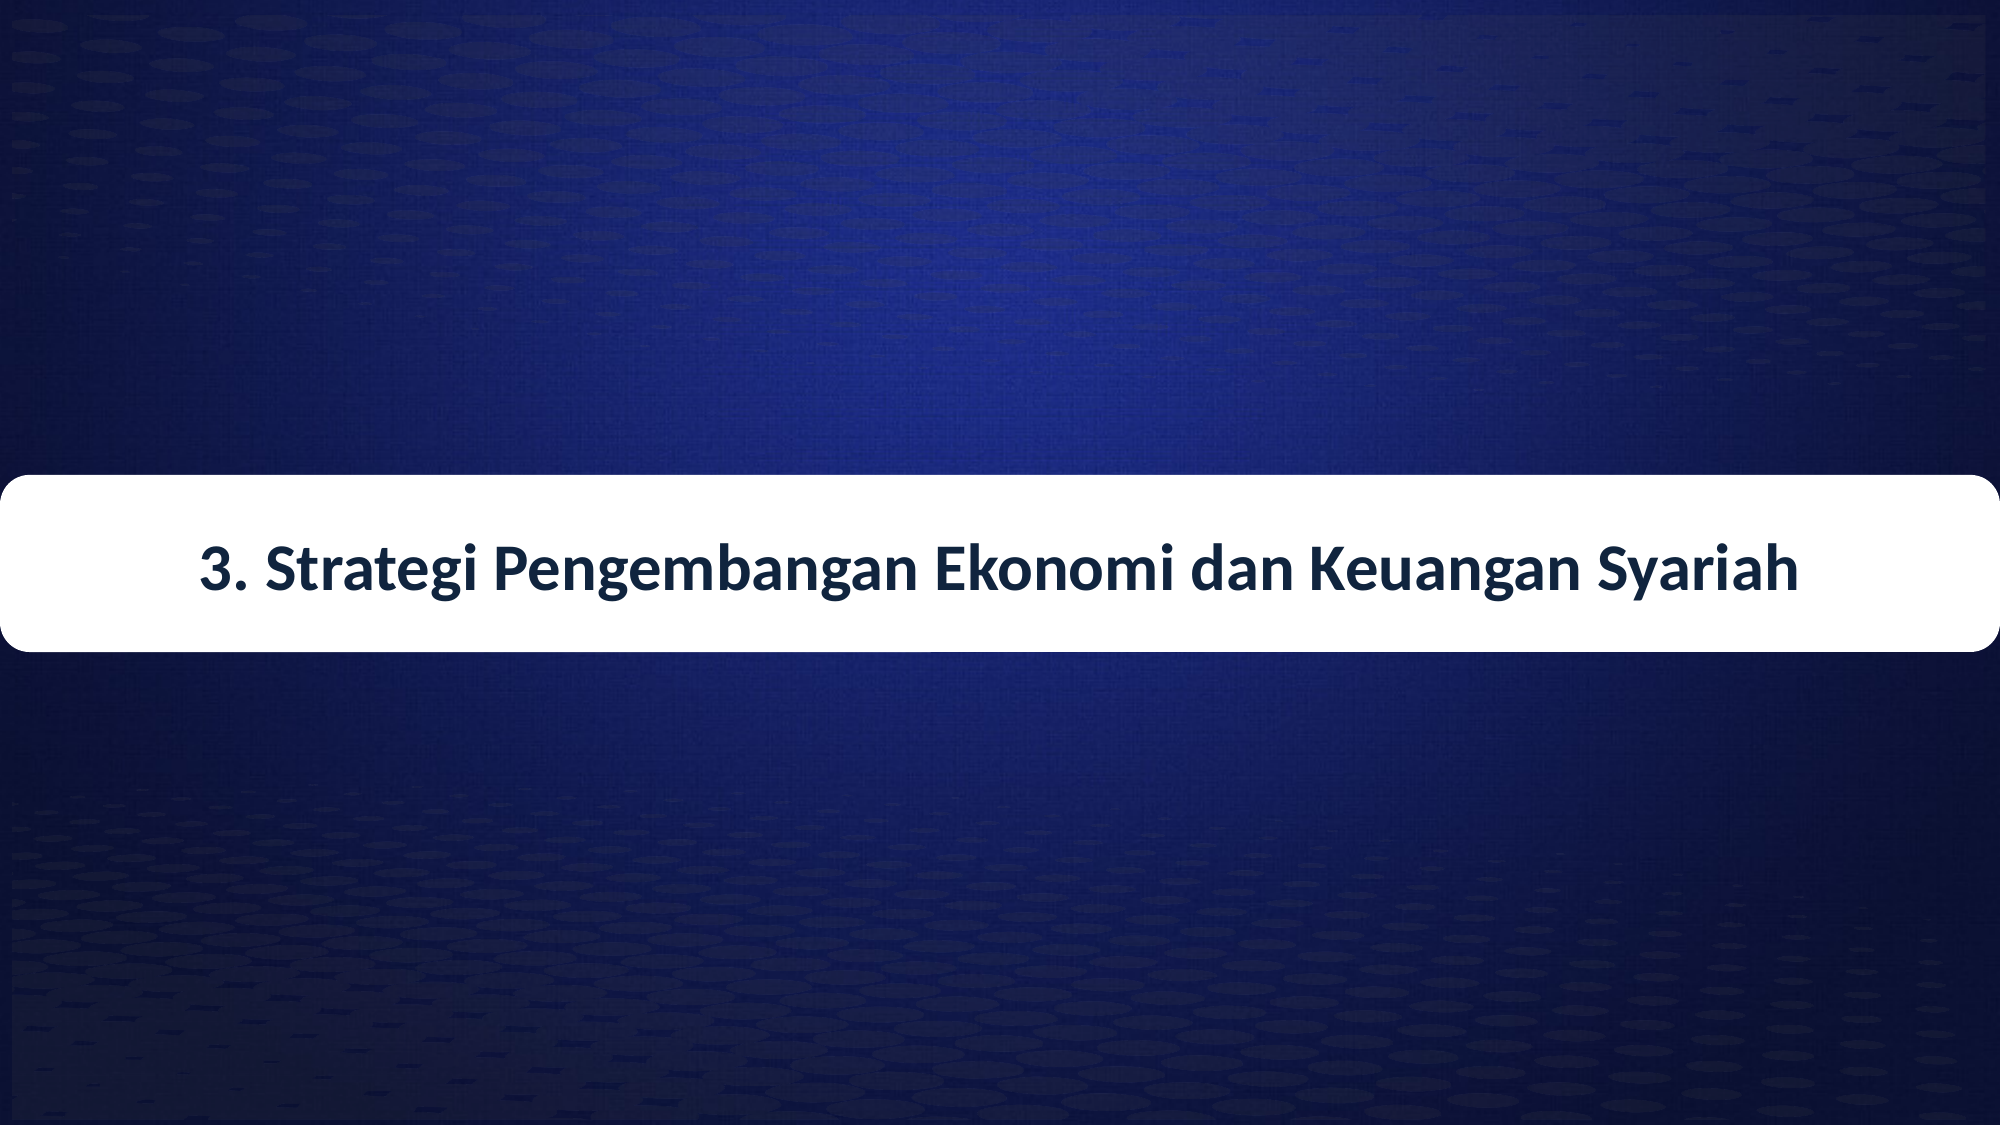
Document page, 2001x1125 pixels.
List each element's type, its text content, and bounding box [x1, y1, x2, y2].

text_box 3. Strategi Pengembangan Ekonomi dan Keuangan Syariah [0, 472, 2000, 655]
text_box [0, 4, 2000, 490]
text_box [0, 636, 2000, 1125]
picture [0, 0, 2000, 4]
